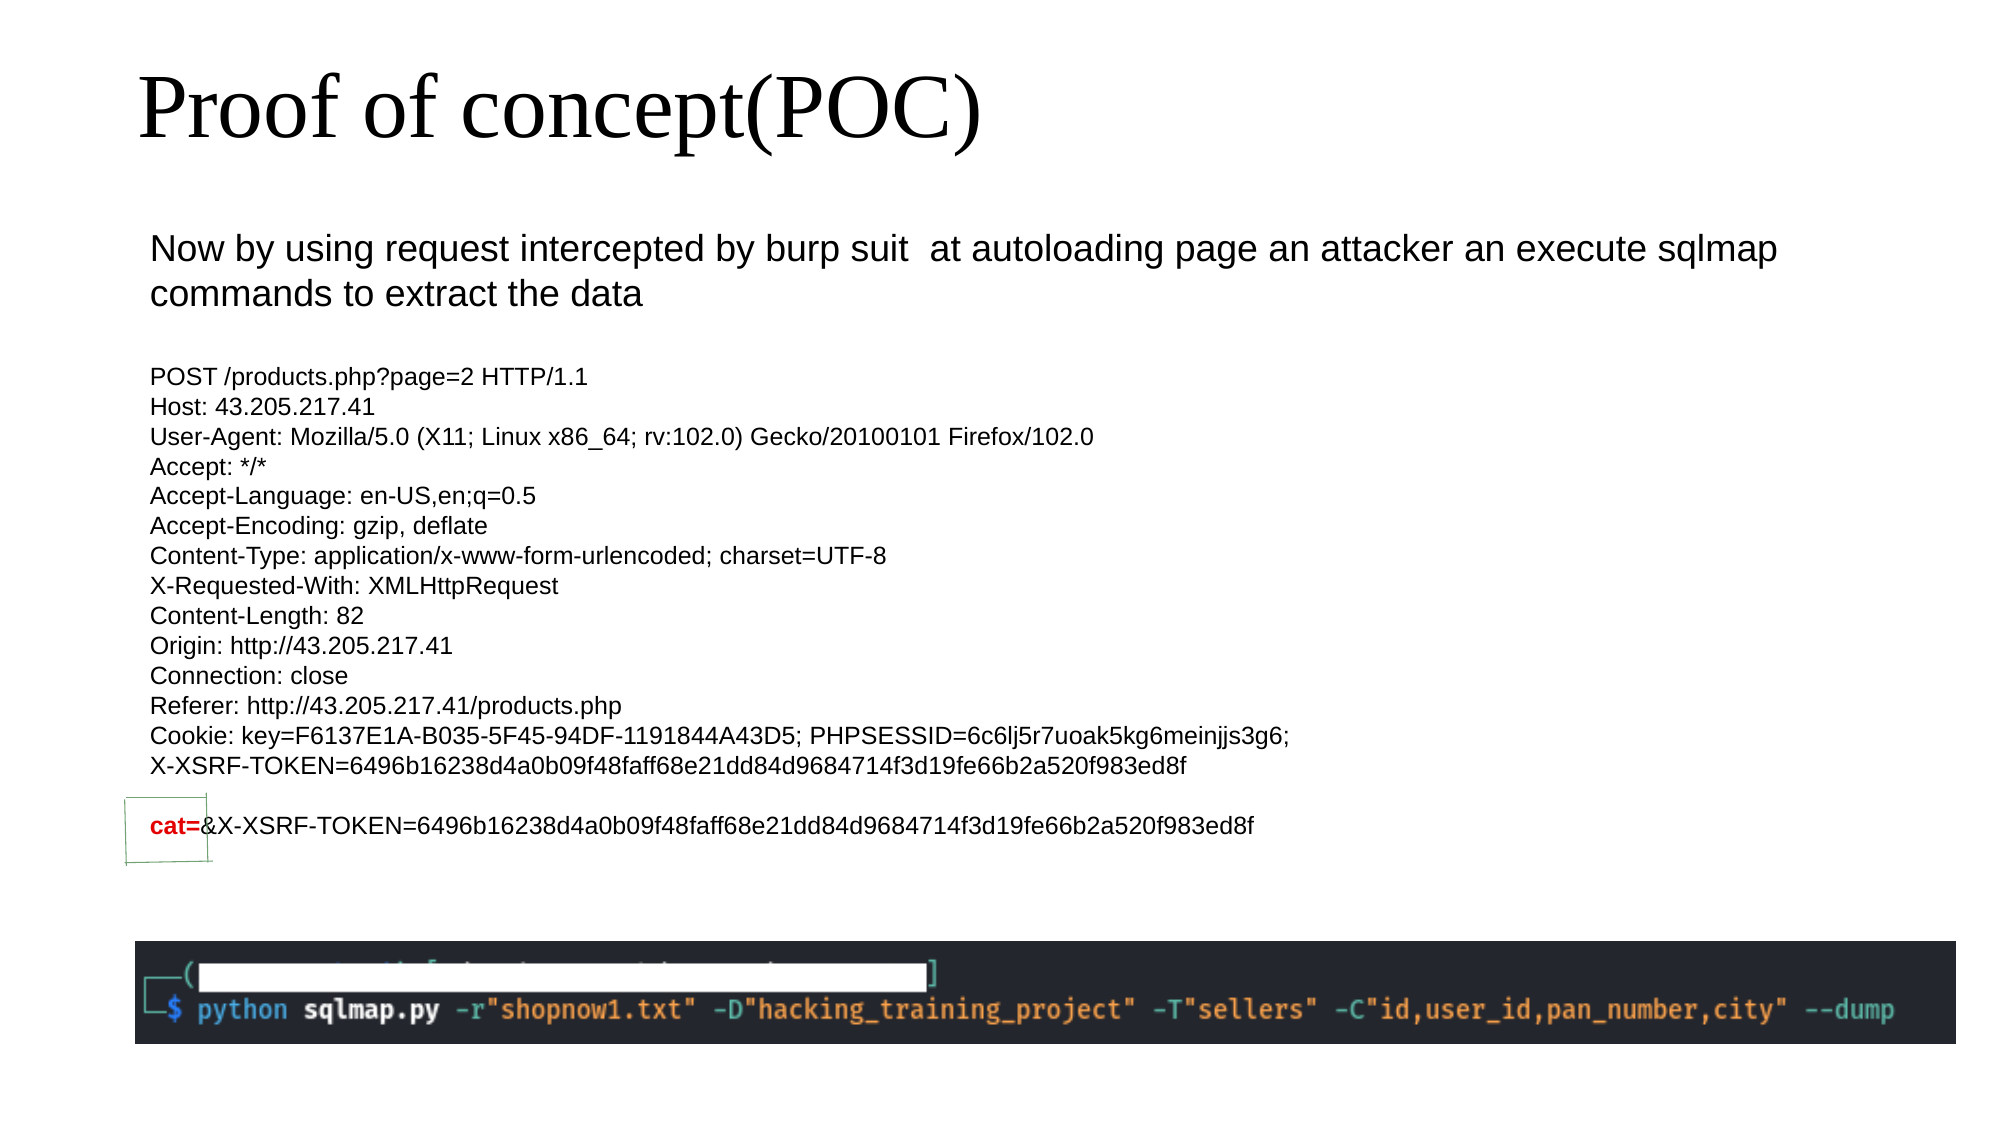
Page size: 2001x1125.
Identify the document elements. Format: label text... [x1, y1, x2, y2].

text_box POST /products.php?page=2 HTTP/1.1 Host: 43.205.217.41 User-Agent: Mozilla/5.0 (X11; Linux x86_64; rv:102.0) Gecko/20100101 Firefox/102.0 Accept: */* Accept-Language: en-US,en;q=0.5 Accept-Encoding: gzip, deflate Content-Type: application/x-www-form-urlencoded; charset=UTF-8 X-Requested-With: XMLHttpRequest Content-Length: 82 Origin: http://43.205.217.41 Connection: close Referer: http://43.205.217.41/products.php Cookie: key=F6137E1A-B035-5F45-94DF-1191844A43D5; PHPSESSID=6c6lj5r7uoak5kg6meinjjs3g6; X-XSRF-TOKEN=6496b16238d4a0b09f48faff68e21dd84d9684714f3d19fe66b2a520f983ed8f cat=&X-XSRF-TOKEN=6496b16238d4a0b09f48faff68e21dd84d9684714f3d19fe66b2a520f983ed8f [135, 352, 1312, 847]
text_box Proof of concept(POC) [134, 43, 1834, 156]
picture [134, 941, 1956, 1044]
text_box Now by using request intercepted by burp suit at autoloading page an attacker an execute sqlmap commands to extract the data [134, 216, 1798, 322]
